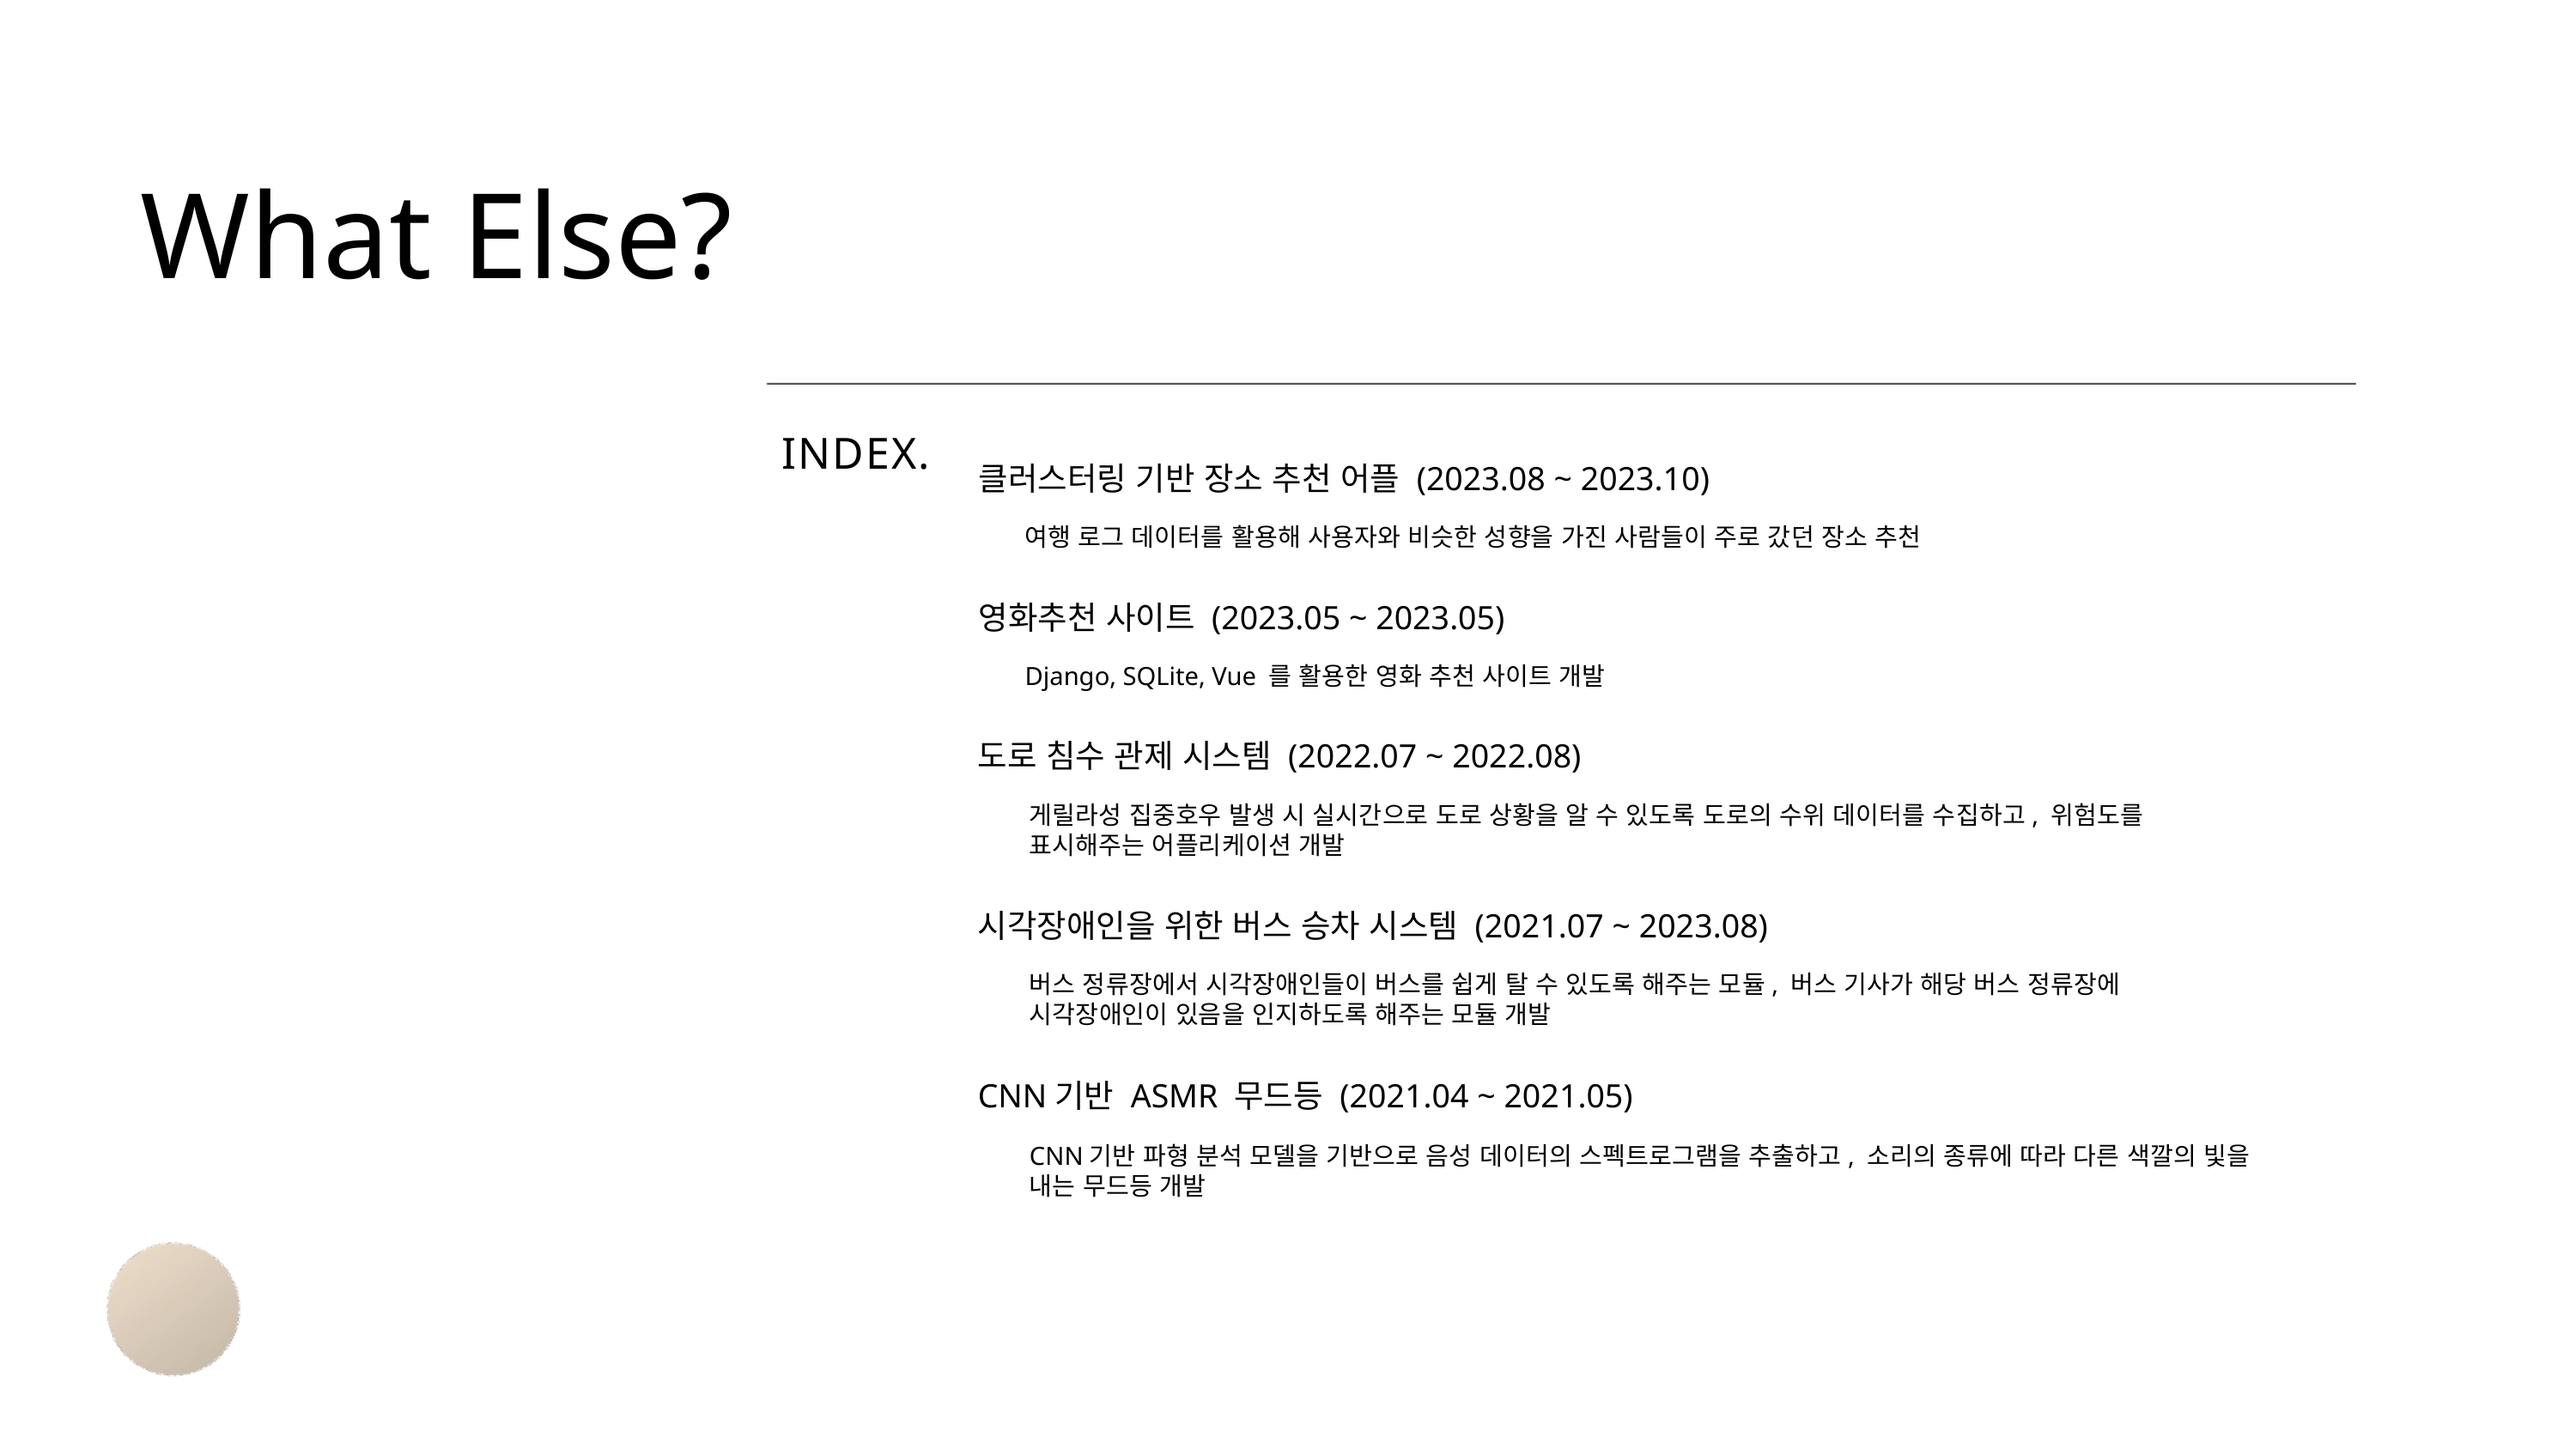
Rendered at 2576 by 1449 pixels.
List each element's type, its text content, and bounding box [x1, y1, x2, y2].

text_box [964, 1069, 2274, 1224]
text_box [964, 899, 2274, 1052]
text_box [964, 729, 2274, 867]
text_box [965, 591, 2275, 698]
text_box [106, 1243, 239, 1375]
text_box INDEX. [769, 420, 1243, 484]
text_box What Else? [127, 155, 987, 309]
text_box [965, 452, 2275, 559]
